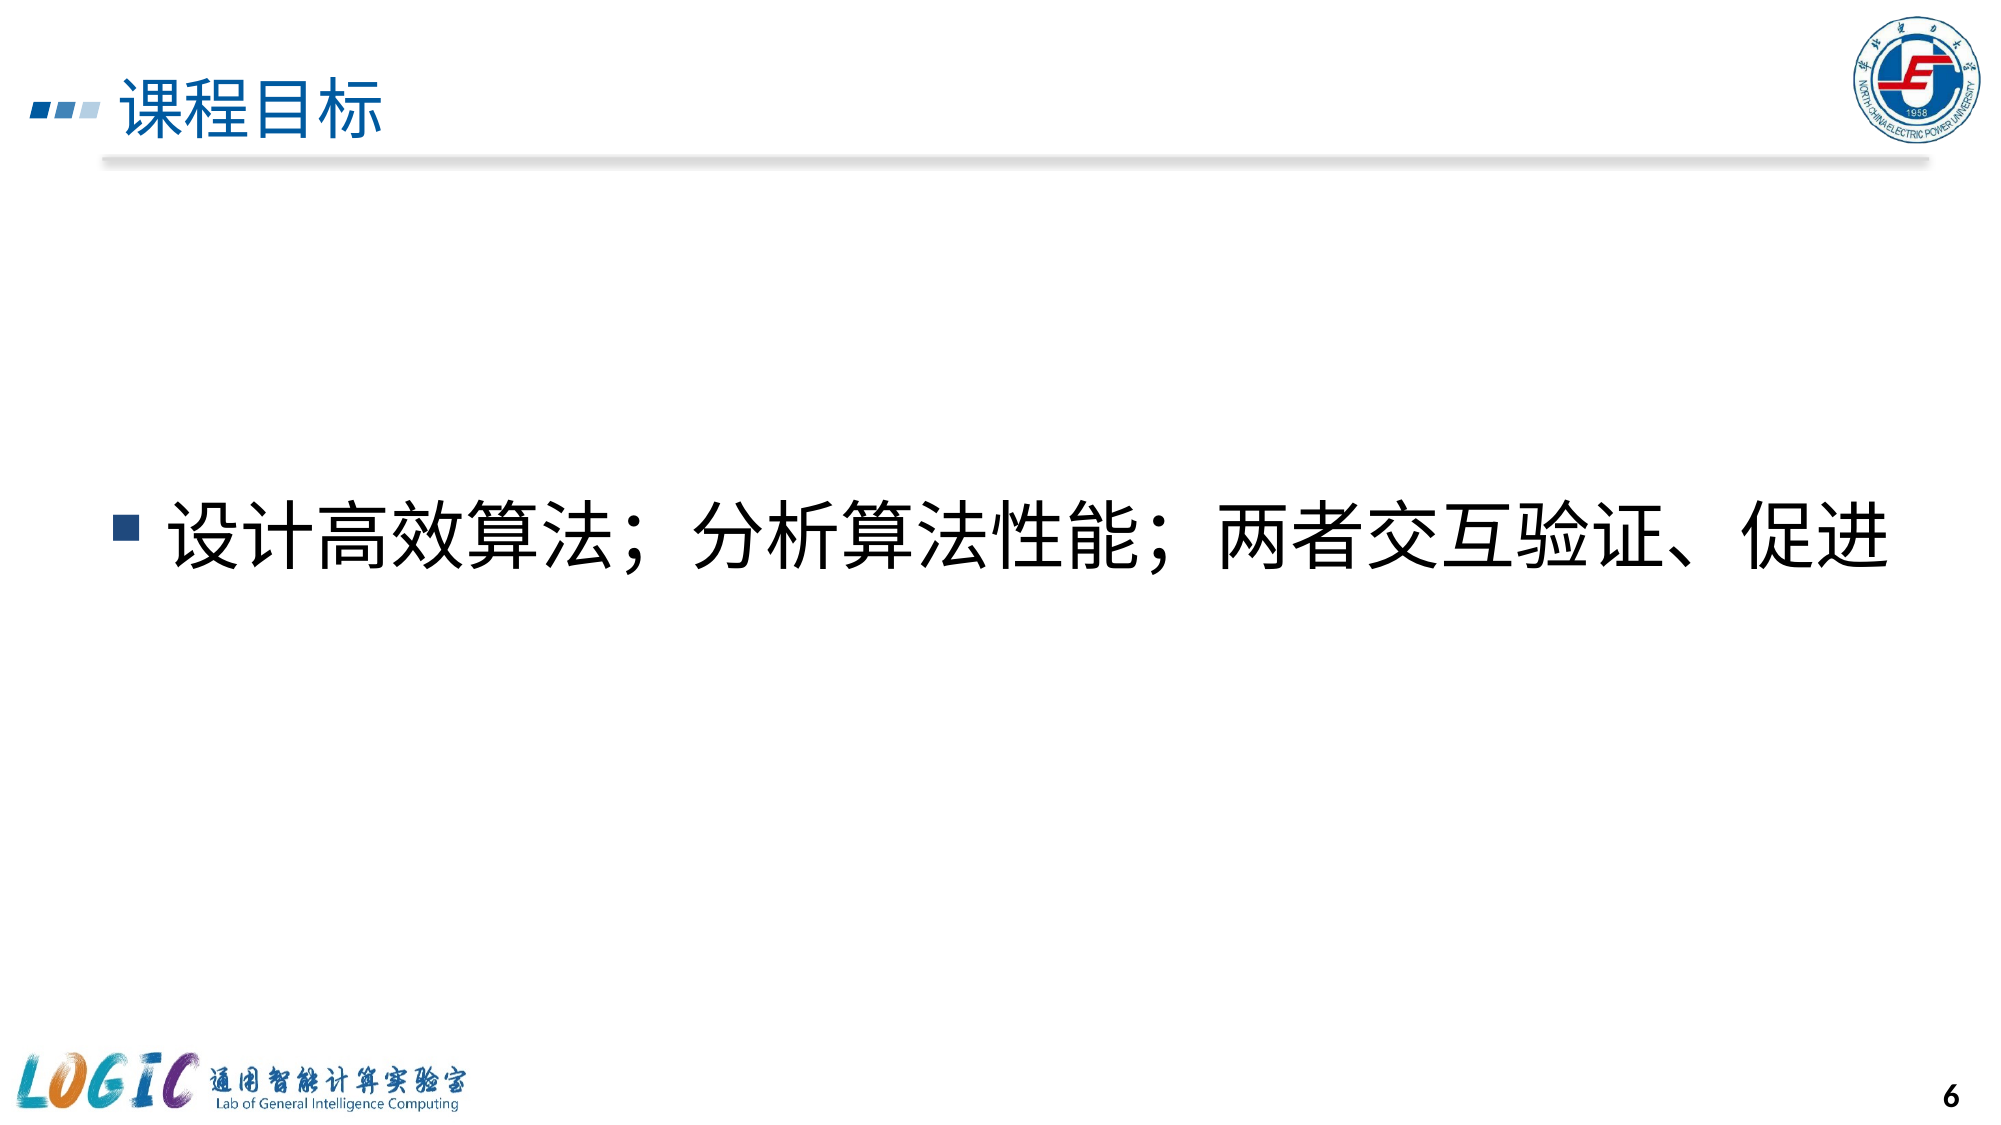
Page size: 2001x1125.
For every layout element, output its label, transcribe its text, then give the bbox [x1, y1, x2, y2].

picture [1835, 3, 2001, 161]
slide_number 6 [1866, 1063, 1975, 1124]
title 课程目标 [102, 66, 1756, 173]
picture [0, 1034, 479, 1123]
list 设计高效算法；分析算法性能；两者交互验证、促进 [90, 196, 1910, 976]
